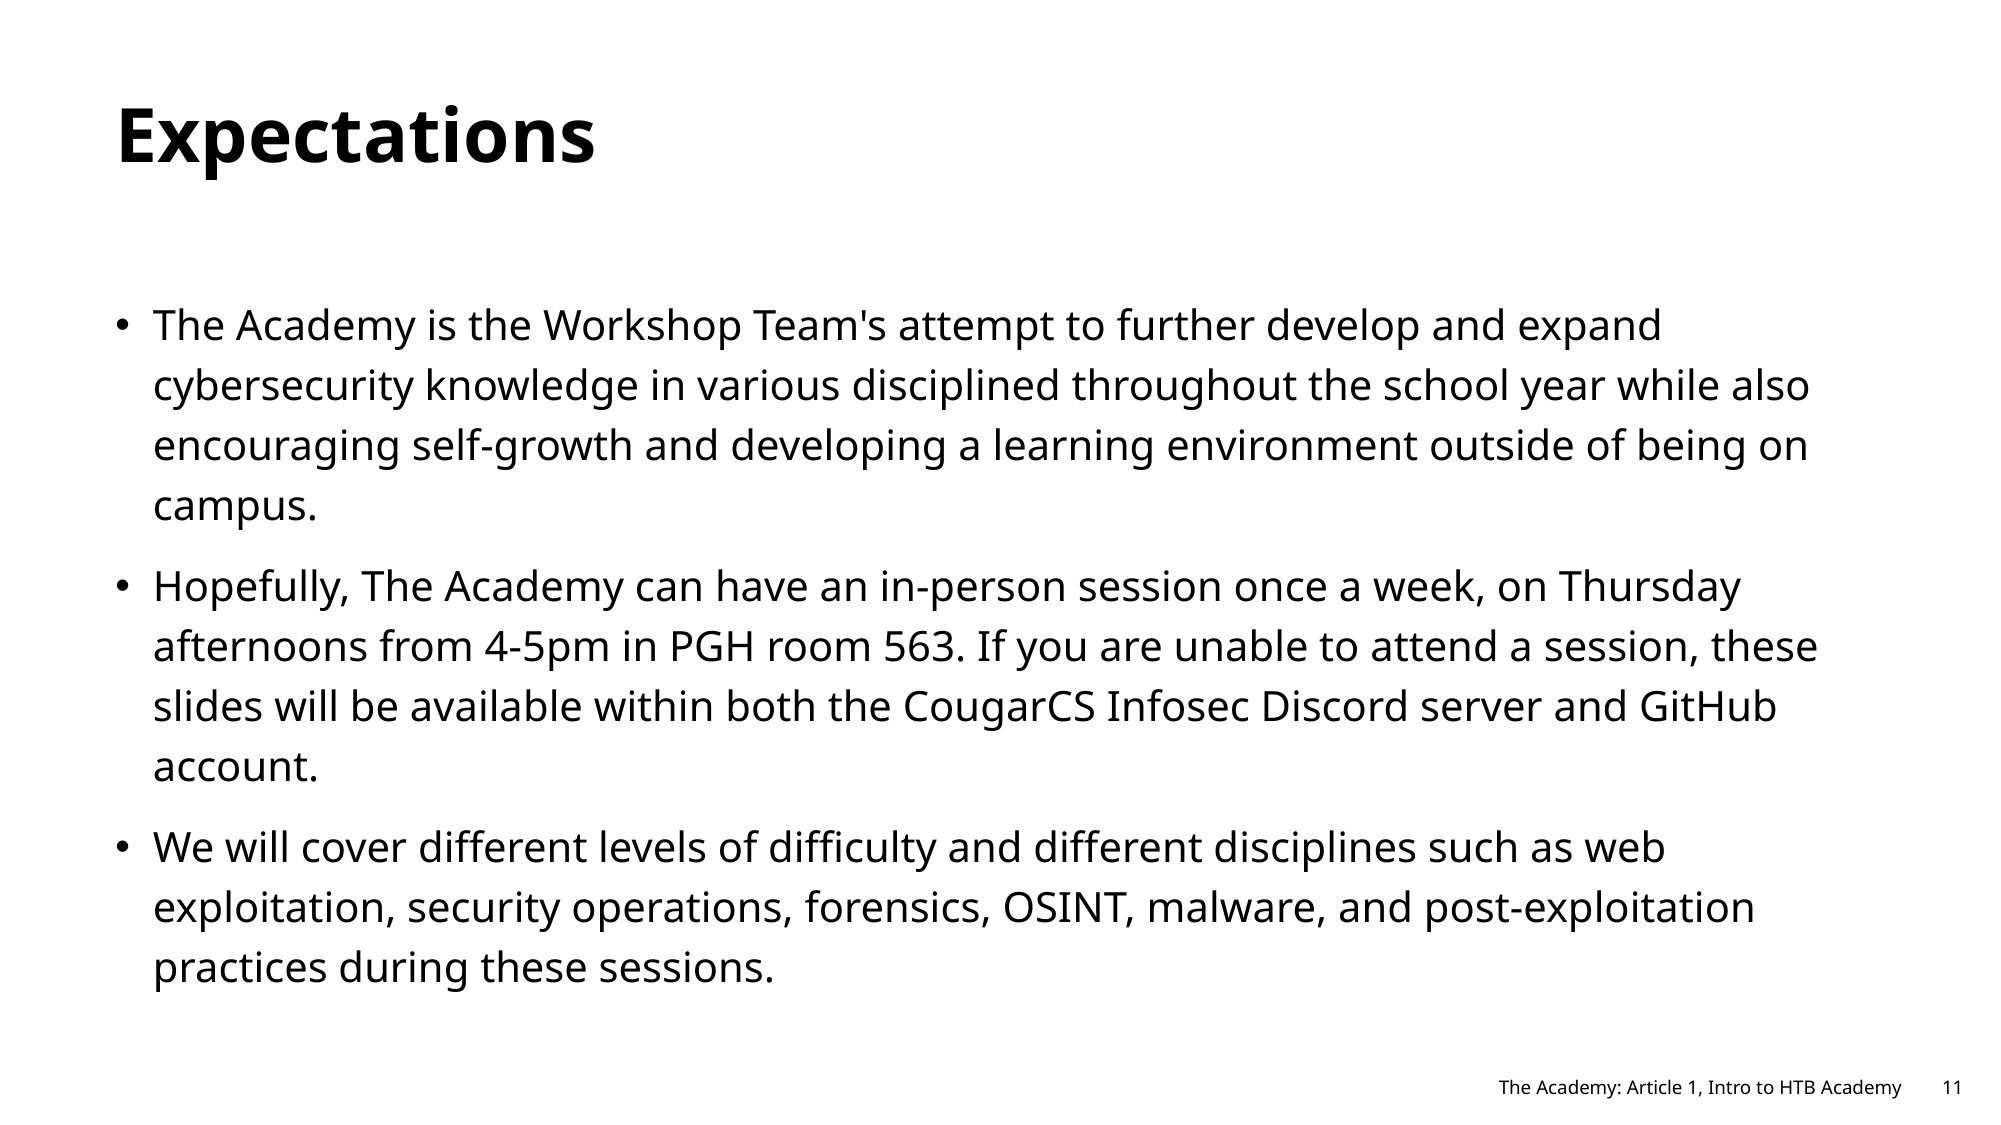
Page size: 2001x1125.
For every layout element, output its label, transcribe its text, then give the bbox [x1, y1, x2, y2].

list The Academy is the Workshop Team's attempt to further develop and expand cybersecurity knowledge in various disciplined throughout the school year while also encouraging self-growth and developing a learning environment outside of being on campus. Hopefully, The Academy can have an in-person session once a week, on Thursday afternoons from 4-5pm in PGH room 563. If you are unable to attend a session, these slides will be available within both the CougarCS Infosec Discord server and GitHub account. We will cover different levels of difficulty and different disciplines such as web exploitation, security operations, forensics, OSINT, malware, and post-exploitation practices during these sessions. [100, 281, 1849, 1035]
title Expectations [100, 90, 1849, 276]
slide_number 11 [1908, 1058, 1979, 1119]
footer The Academy: Article 1, Intro to HTB Academy [1456, 1058, 1908, 1119]
